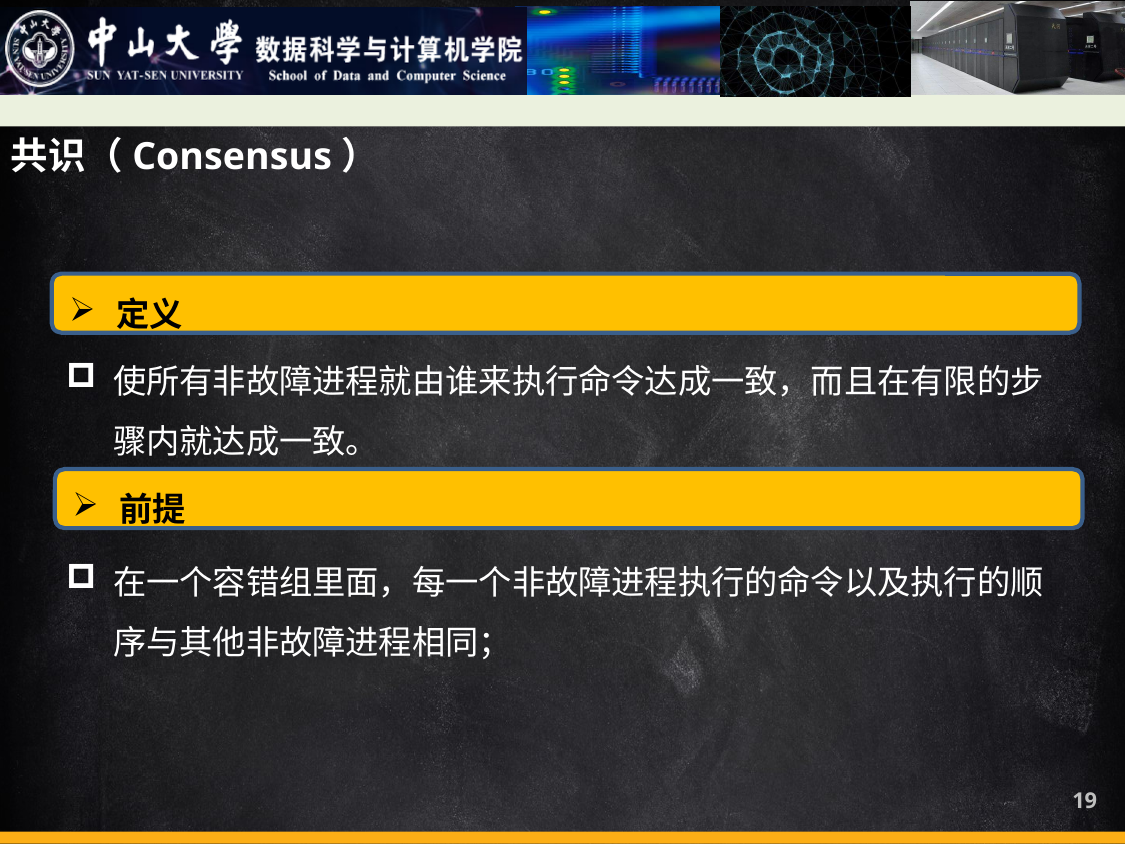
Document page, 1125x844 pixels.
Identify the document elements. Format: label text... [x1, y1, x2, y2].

text_box 使所有非故障进程就由谁来执行命令达成一致，而且在有限的步骤内就达成一致。 [51, 332, 1080, 468]
text_box 共识（Consensus） [0, 124, 858, 185]
text_box 定义 [49, 271, 1082, 332]
picture [0, 127, 1125, 831]
text_box 前提 [52, 466, 1085, 531]
text_box 在一个容错组里面，每一个非故障进程执行的命令以及执行的顺序与其他非故障进程相同； [51, 533, 1080, 669]
picture [0, 0, 1125, 97]
